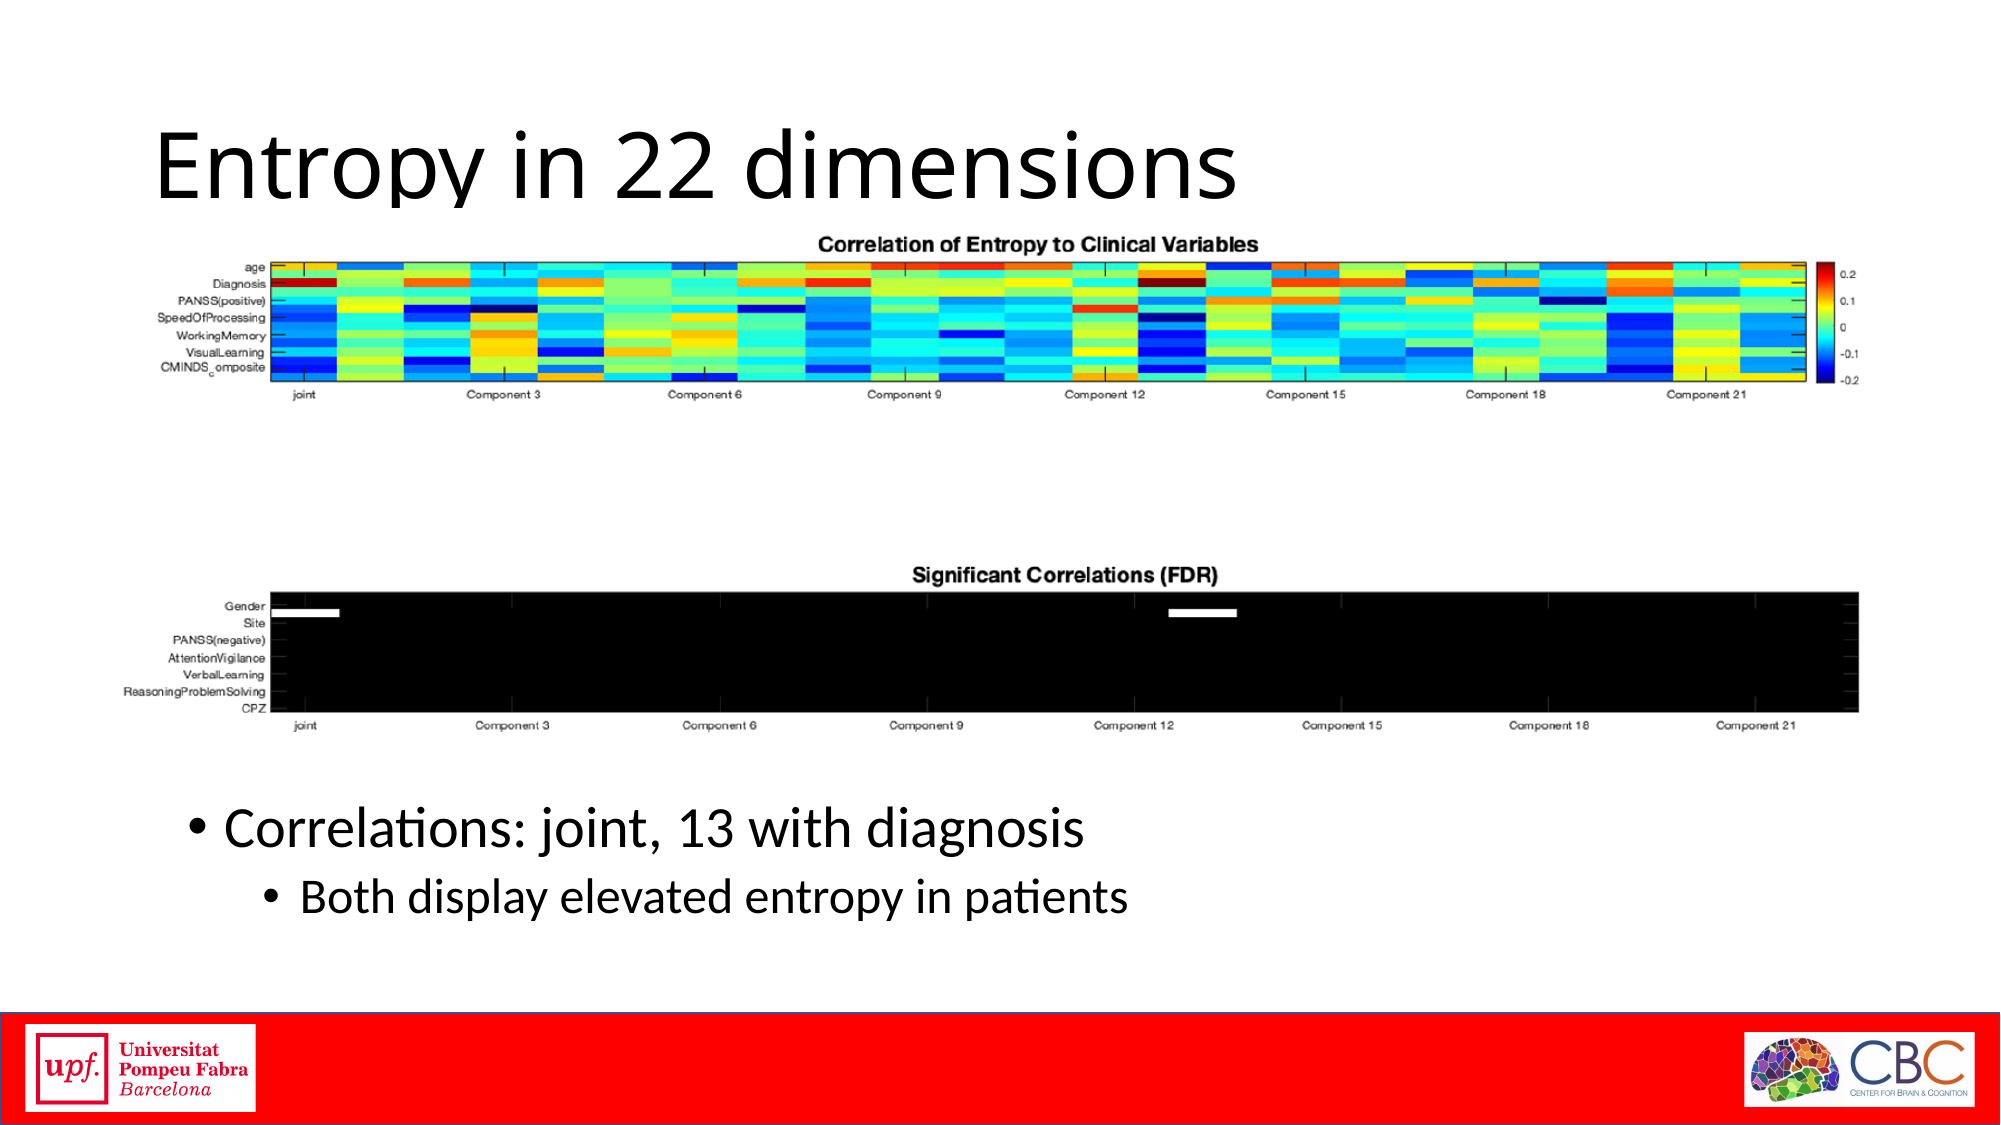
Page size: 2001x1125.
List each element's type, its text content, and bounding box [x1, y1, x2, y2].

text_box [0, 1013, 2000, 1125]
picture [102, 208, 1898, 791]
list Correlations: joint, 13 with diagnosis Both display elevated entropy in patients [172, 791, 1898, 967]
title Entropy in 22 dimensions [137, 59, 1863, 208]
